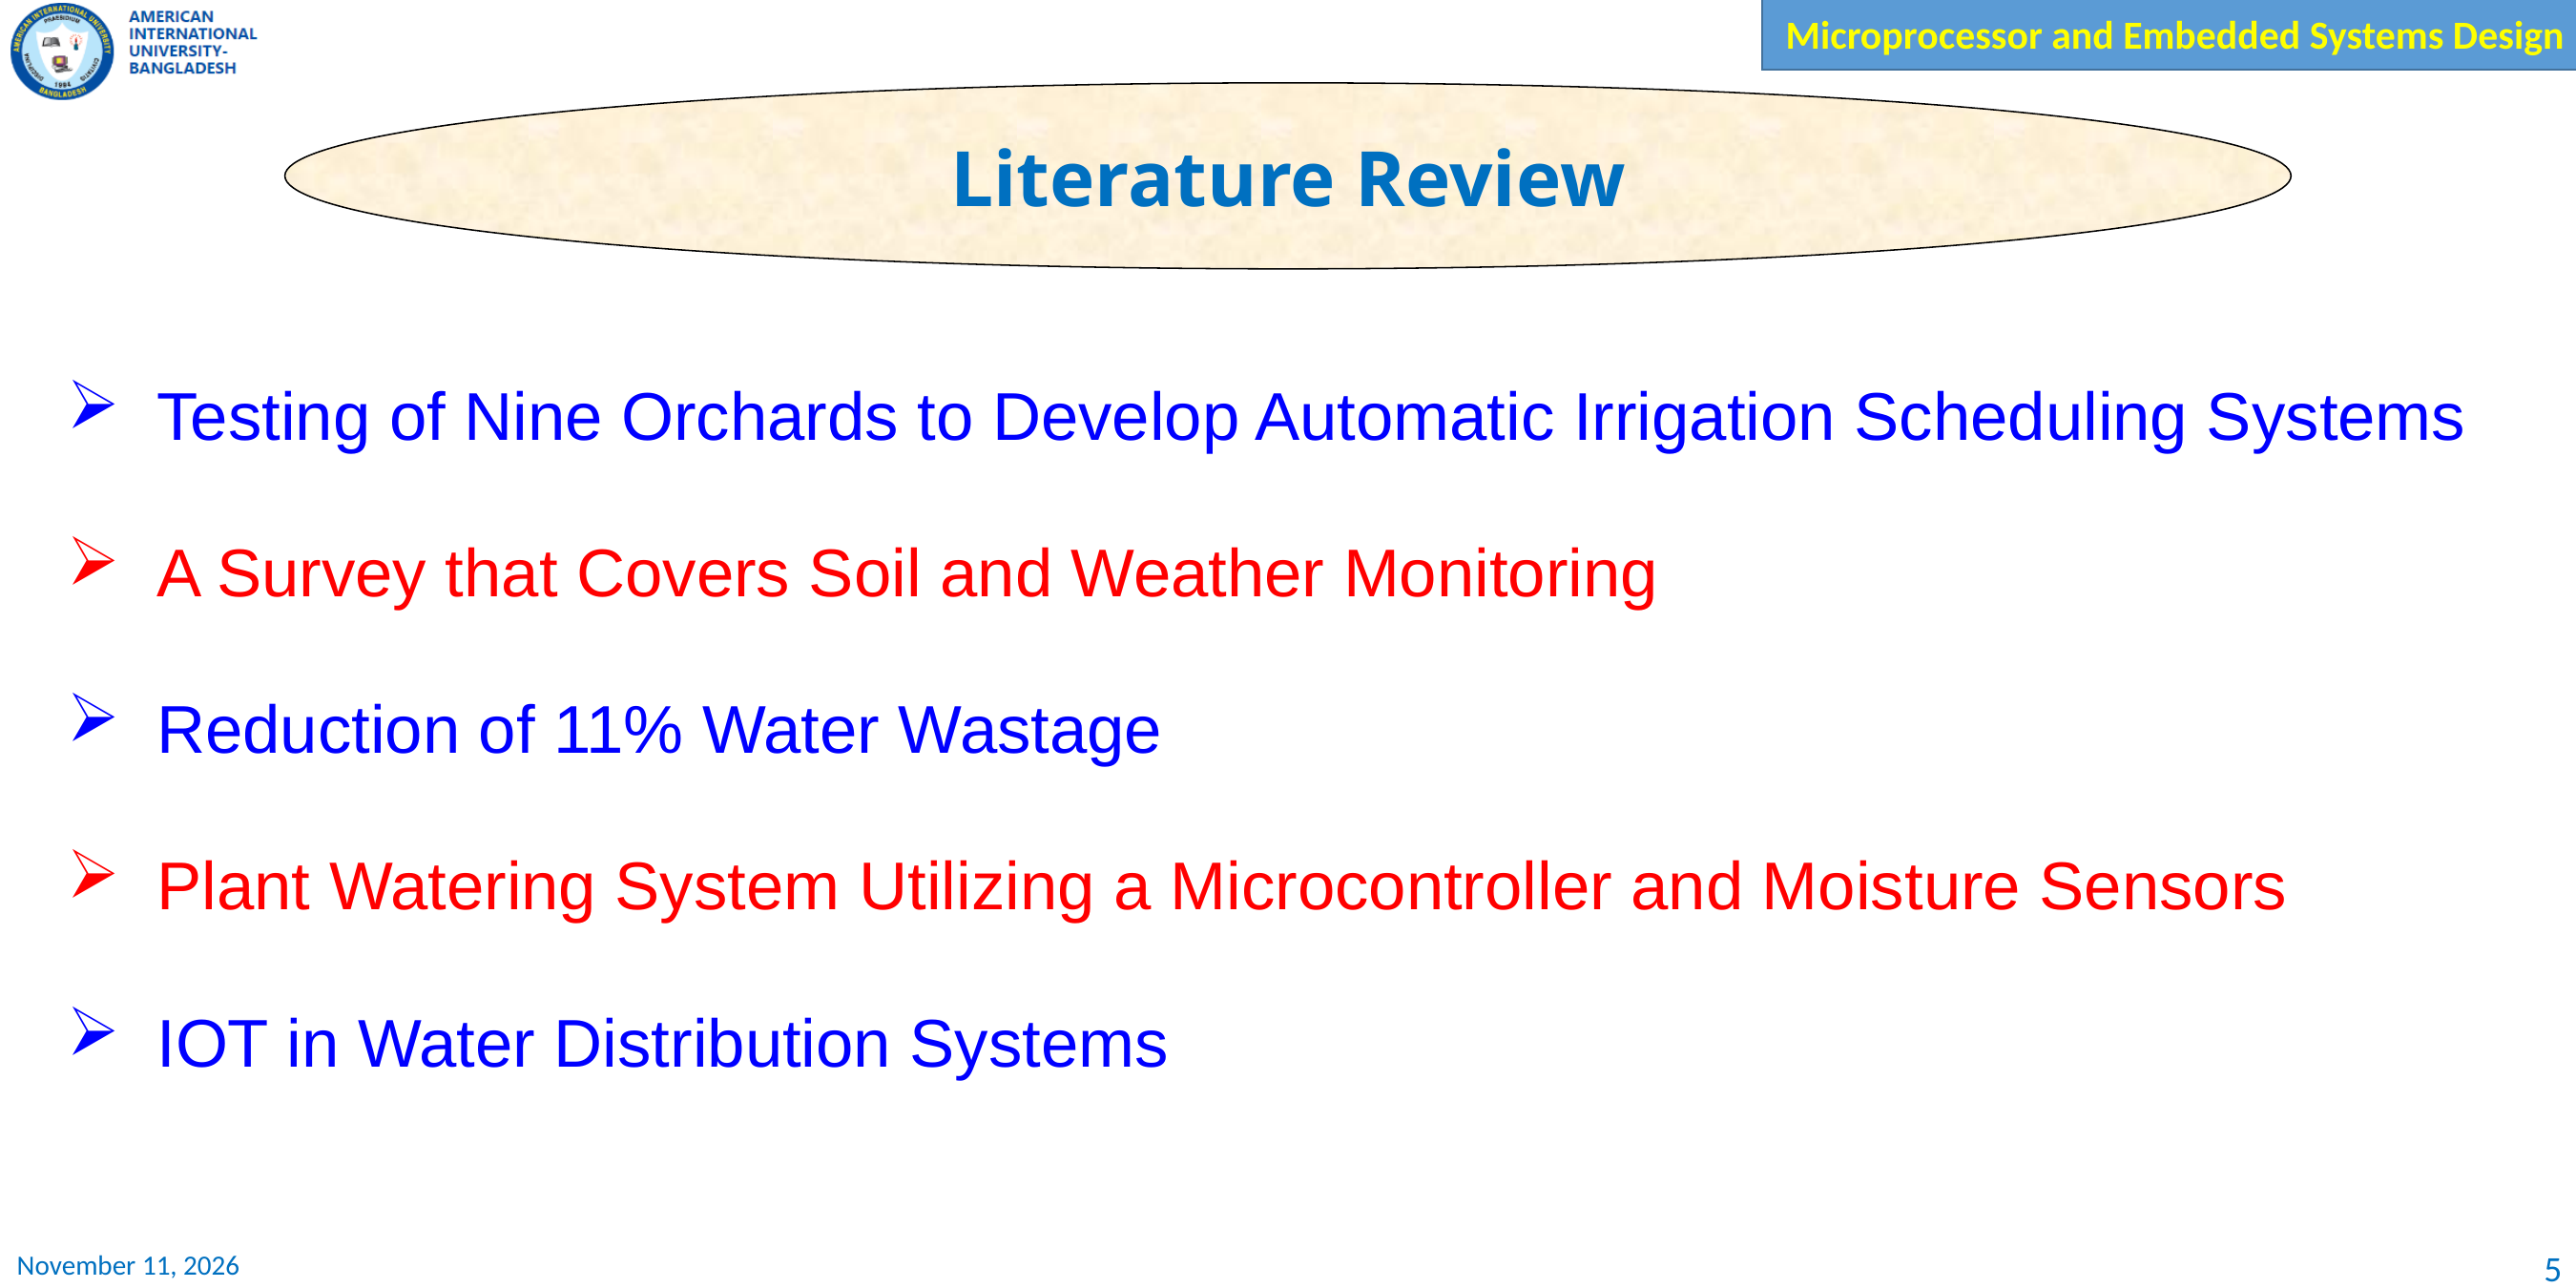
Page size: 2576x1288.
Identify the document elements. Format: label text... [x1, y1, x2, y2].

slide_number 5 [2369, 1239, 2576, 1285]
text_box Testing of Nine Orchards to Develop Automatic Irrigation Scheduling Systems A Survey that Covers Soil and Weather Monitoring Reduction of 11% Water Wastage Plant Watering System Utilizing a Microcontroller and Moisture Sensors IOT in Water Distribution Systems [52, 381, 2524, 1111]
picture [0, 3, 265, 104]
text_box Literature Review [284, 82, 2292, 269]
